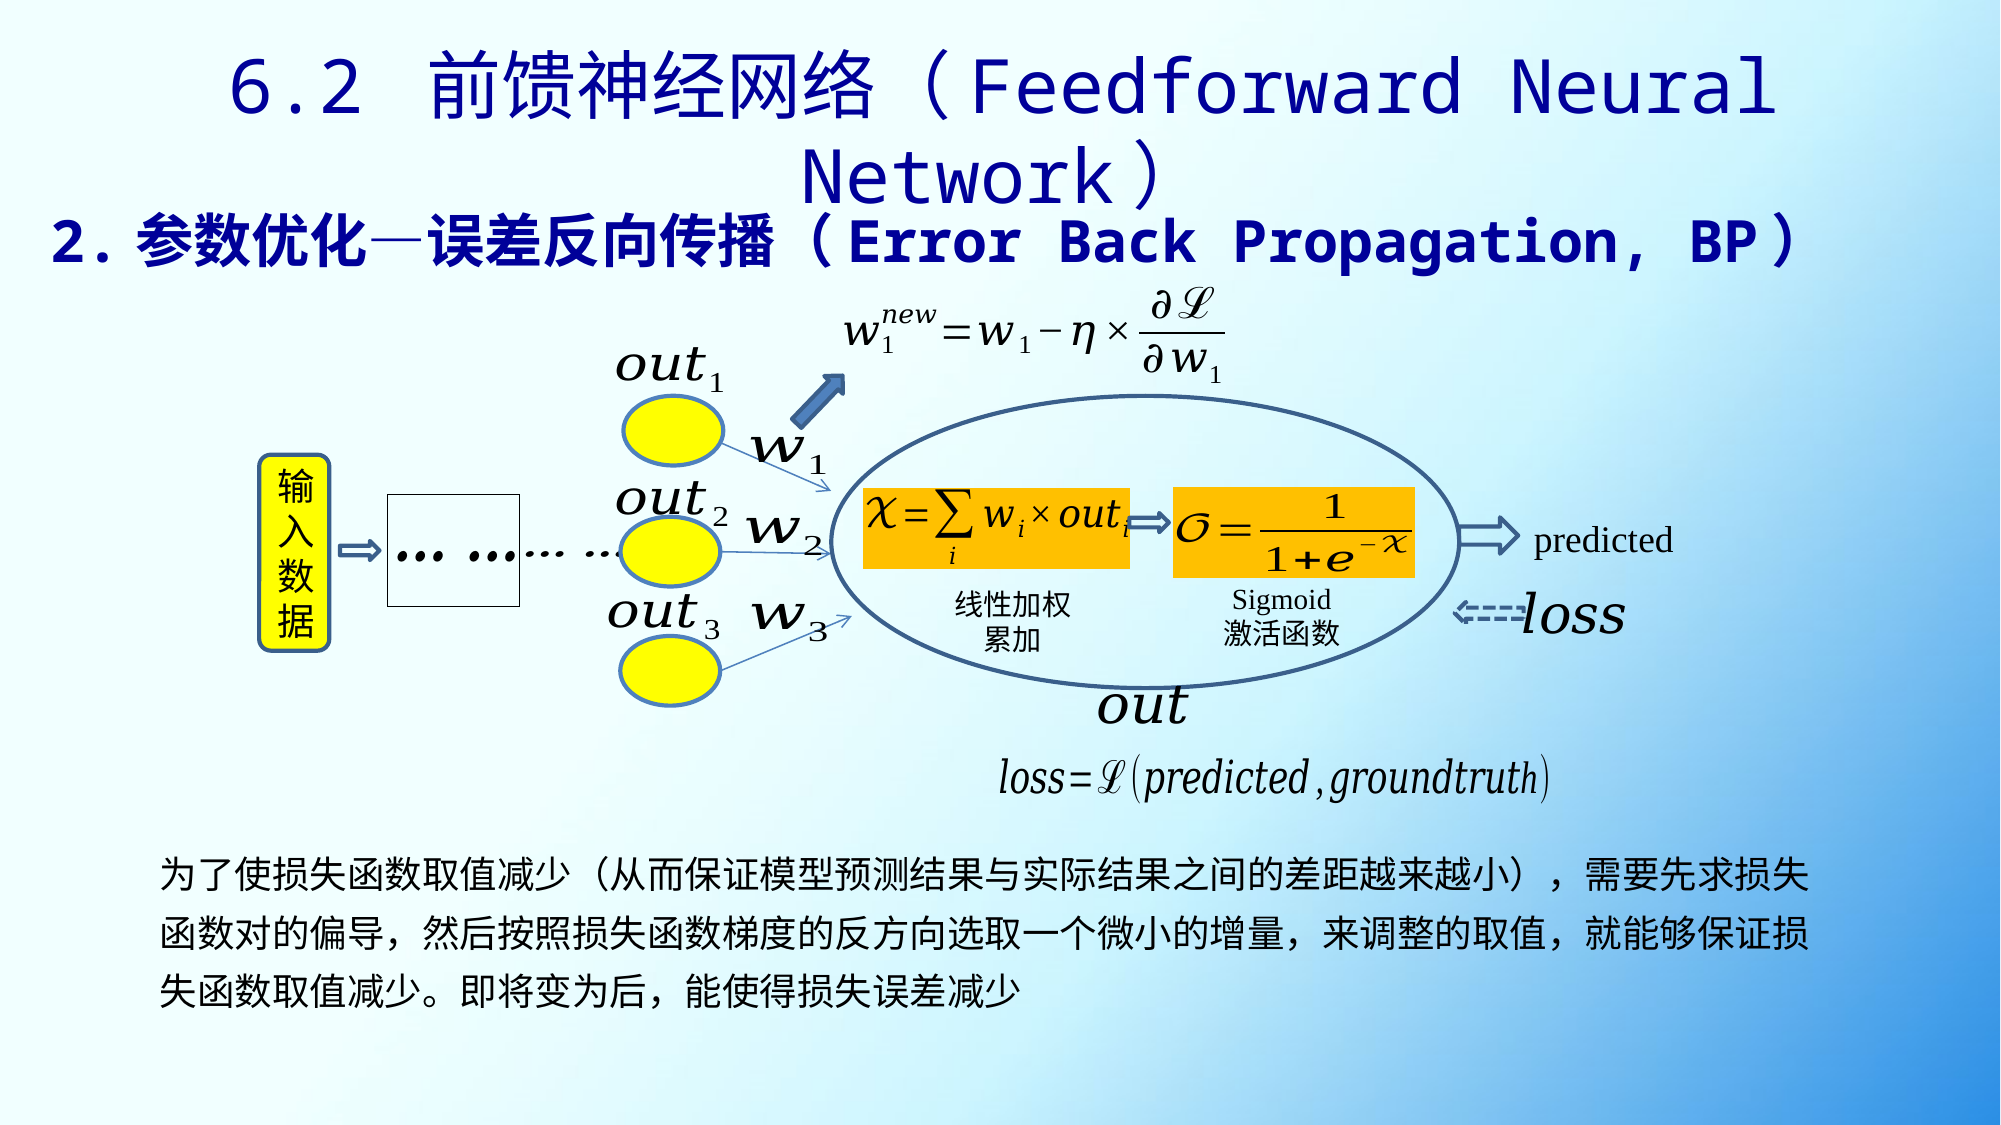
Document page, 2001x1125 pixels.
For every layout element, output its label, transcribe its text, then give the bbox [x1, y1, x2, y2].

picture [0, 0, 2001, 1125]
text_box 6.2 前馈神经网络（Feedforward Neural Network） [86, 30, 1922, 162]
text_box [259, 280, 1690, 807]
text_box 2.参数优化—误差反向传播（Error Back Propagation, BP） [36, 162, 1934, 282]
